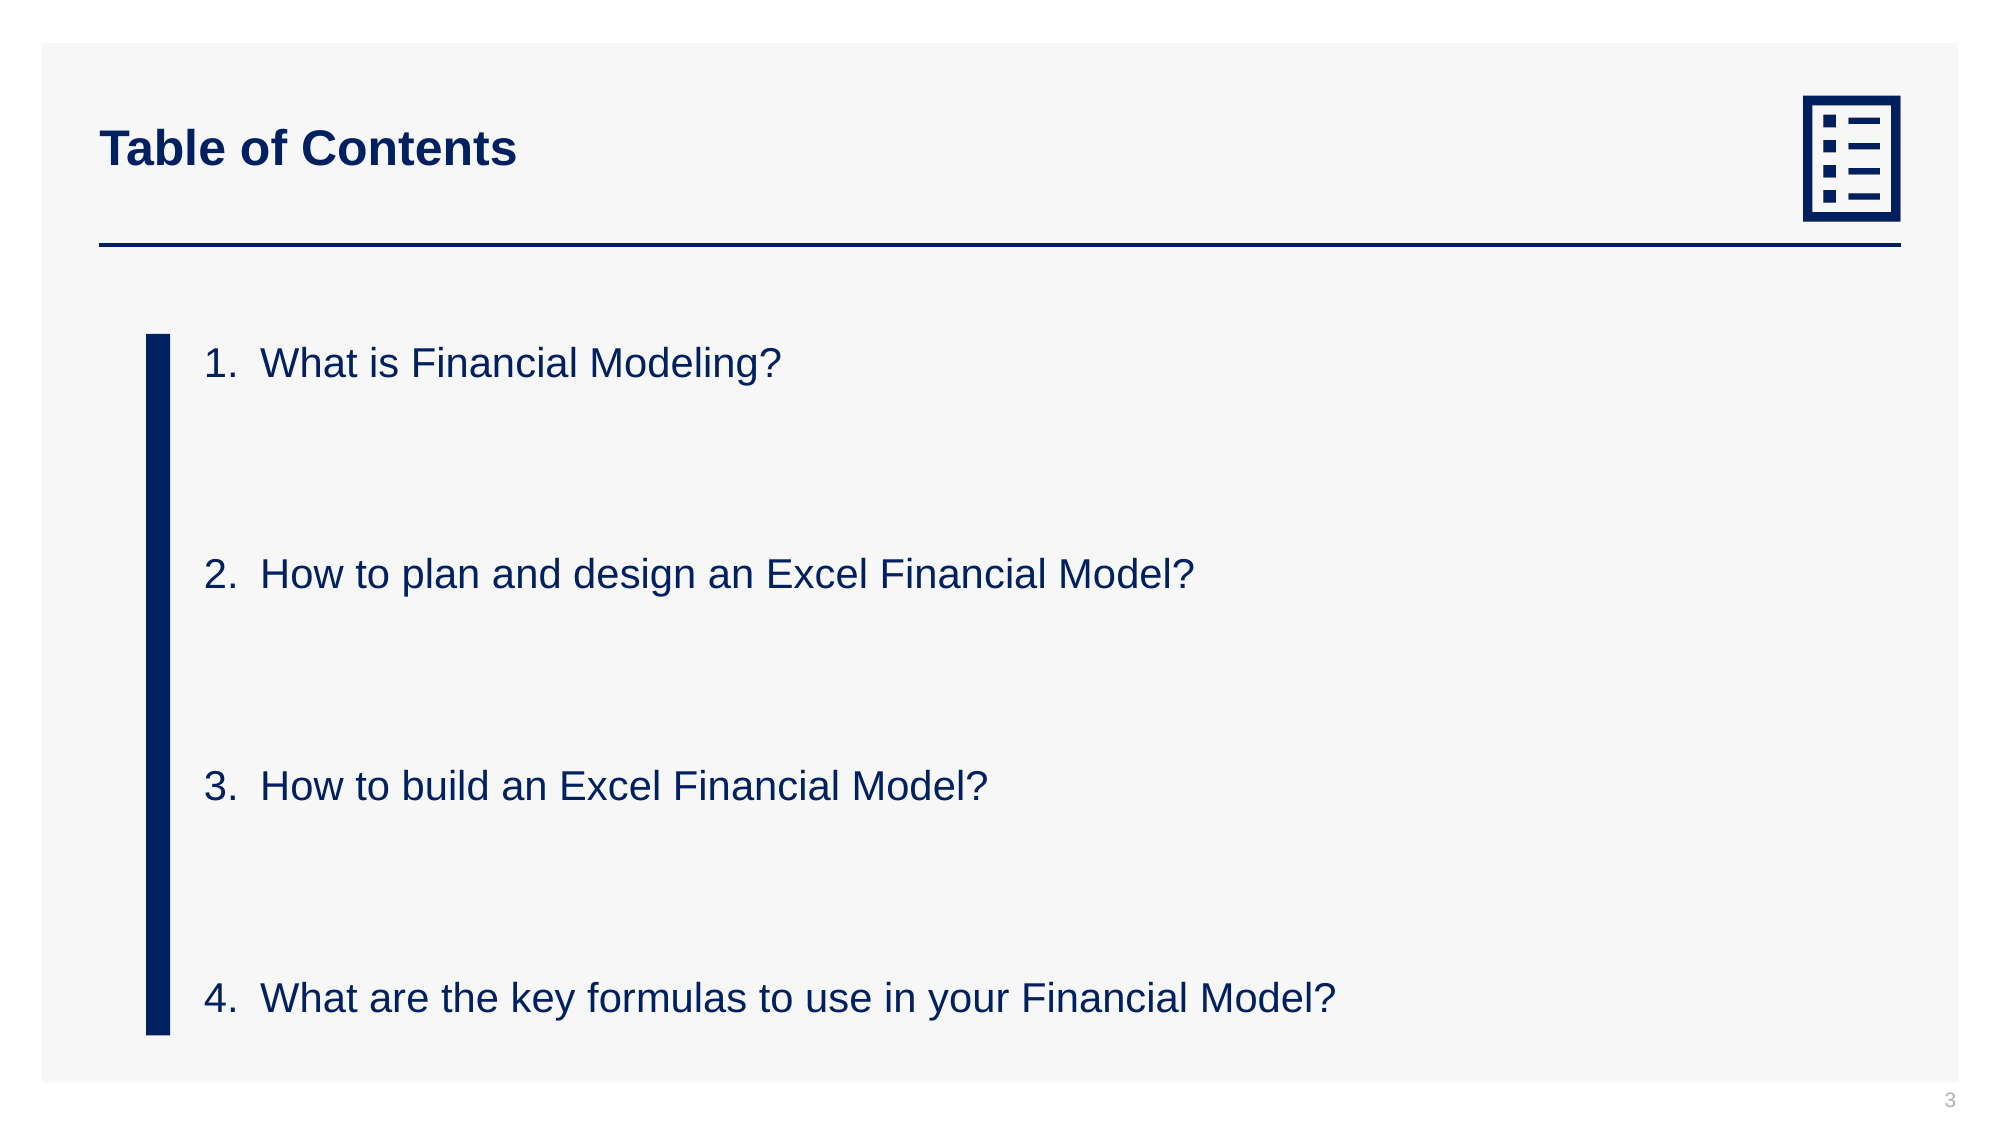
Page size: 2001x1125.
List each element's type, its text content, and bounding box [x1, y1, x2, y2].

text_box [145, 333, 171, 1036]
title Table of Contents [84, 59, 1901, 239]
picture [1776, 83, 1927, 234]
slide_number 3 [1506, 1088, 1957, 1119]
list What is Financial Modeling? How to plan and design an Excel Financial Model? How to build an Excel Financial Model? What are the key formulas to use in your Financial Model? [171, 333, 1901, 1029]
